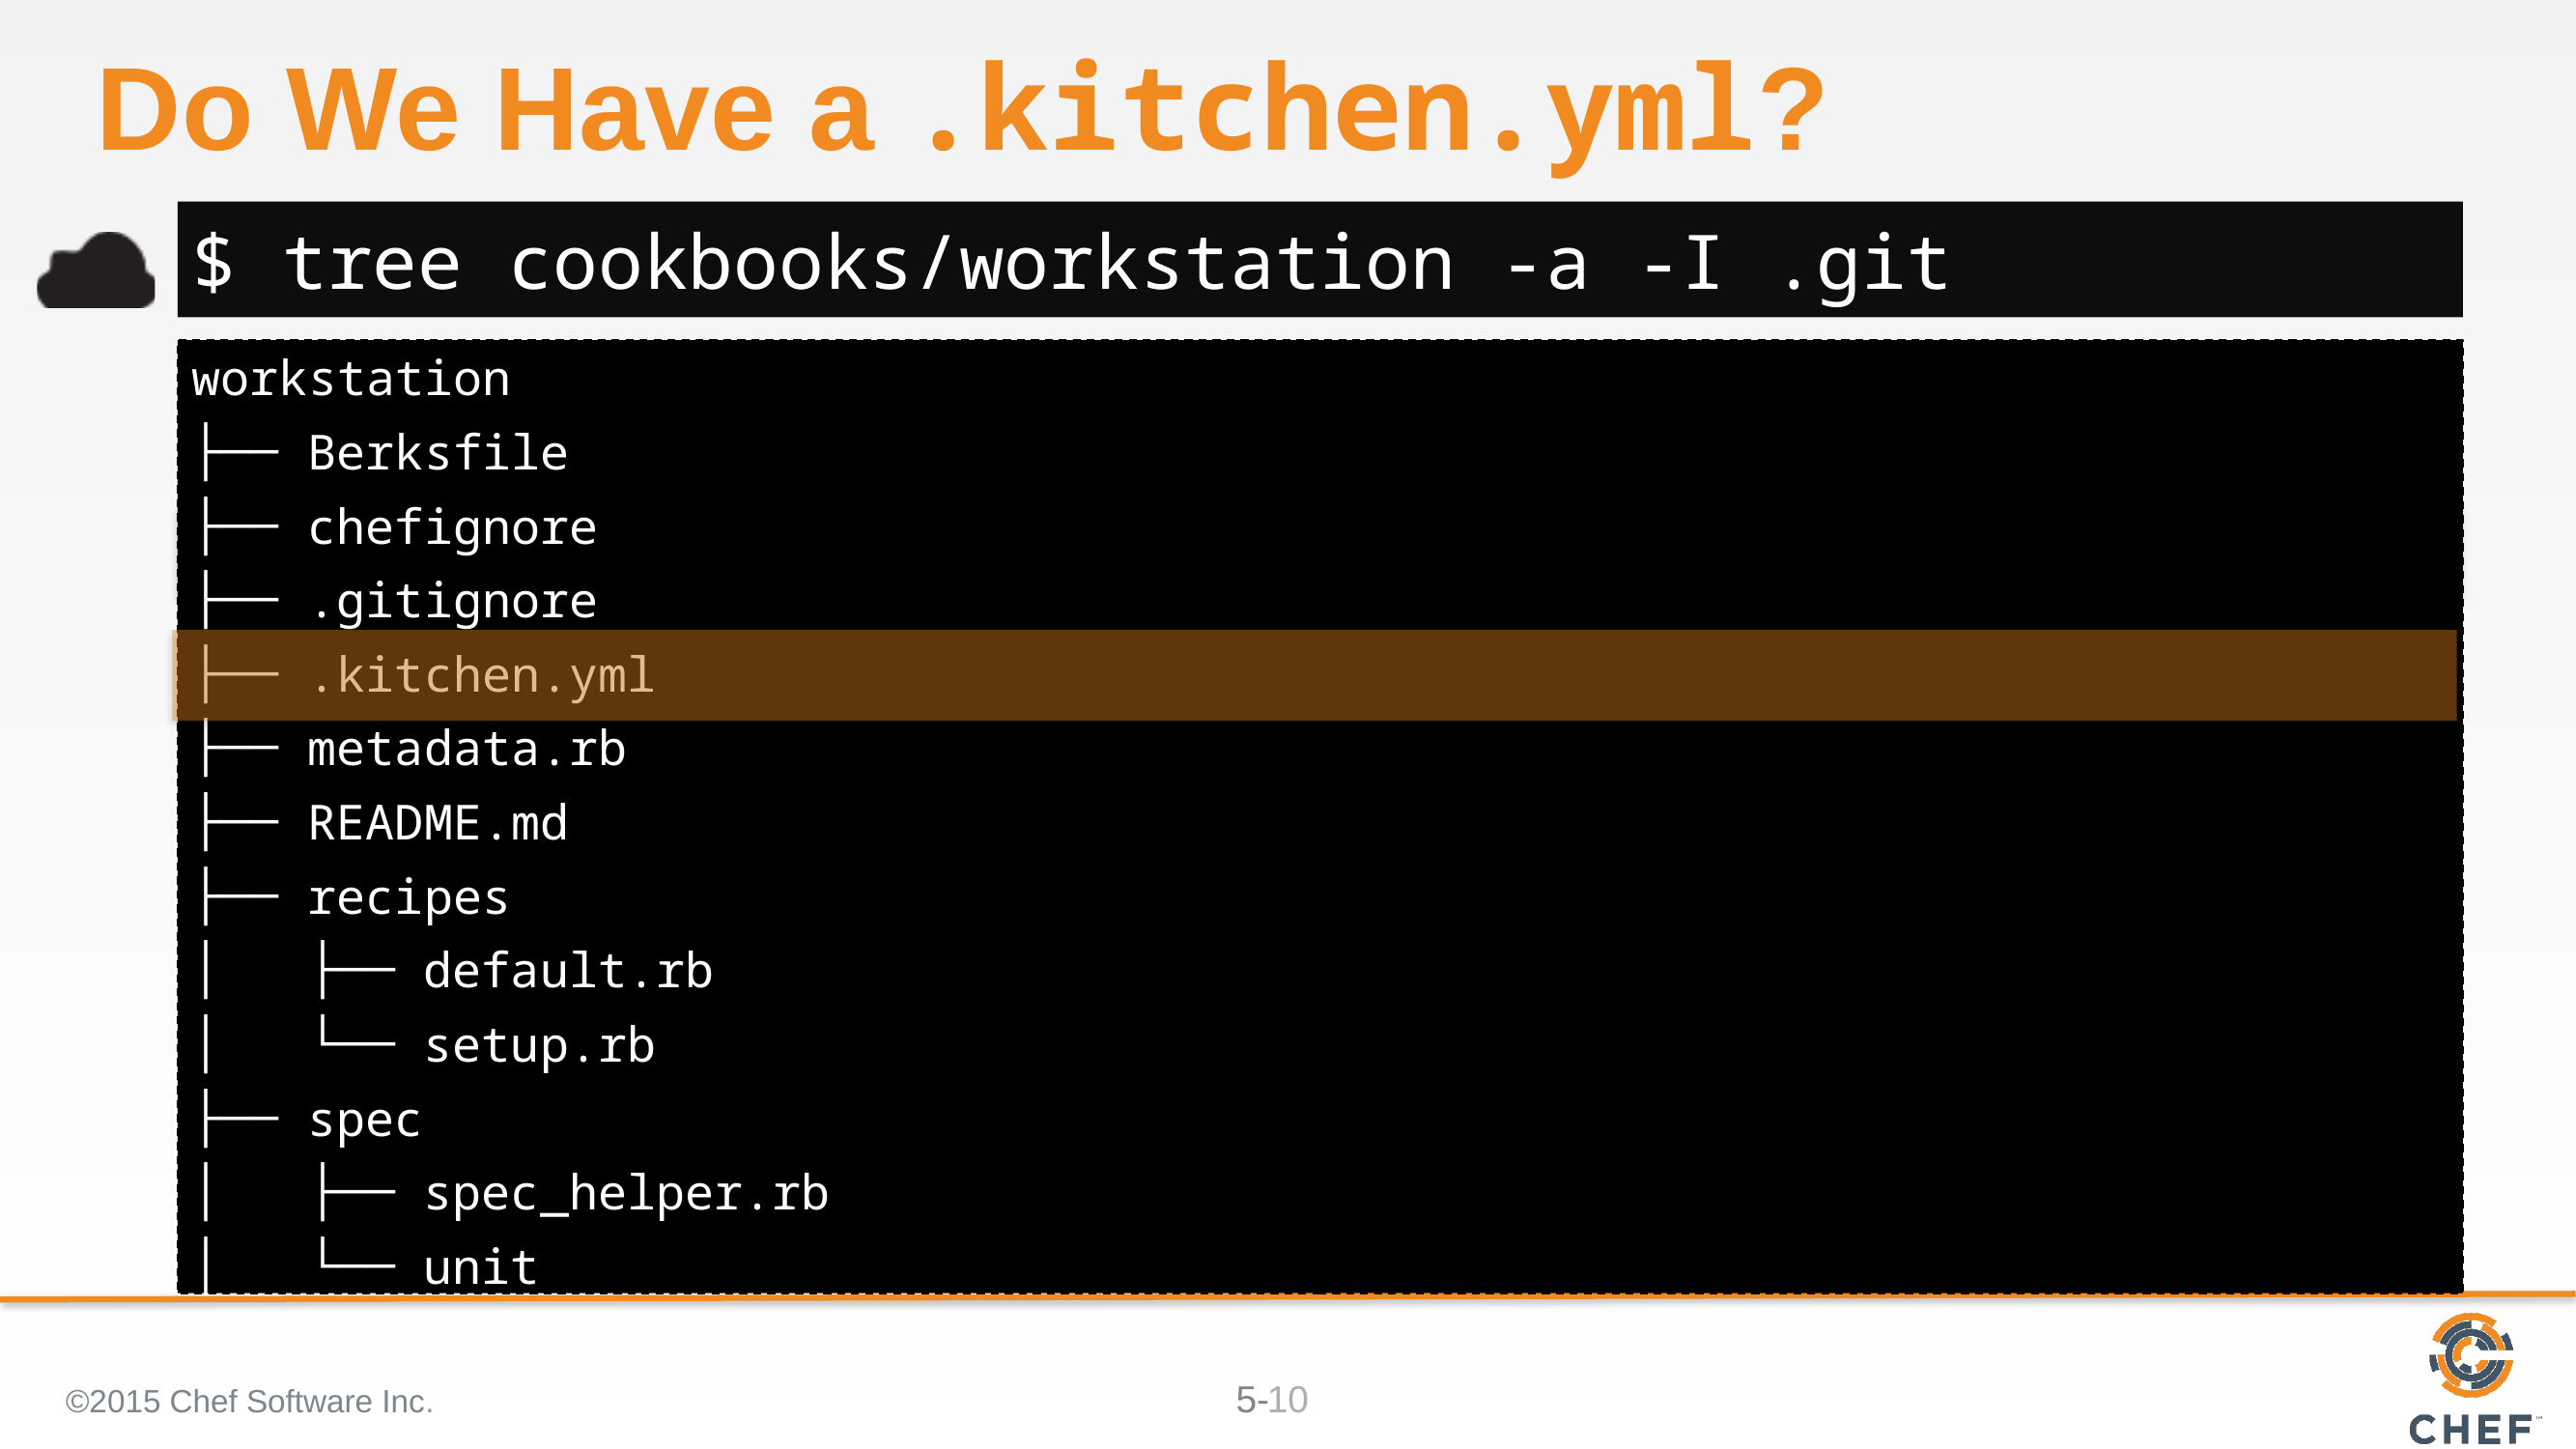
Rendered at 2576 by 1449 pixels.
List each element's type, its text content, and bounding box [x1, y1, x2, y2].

picture [2399, 1297, 2550, 1449]
list workstation ├── Berksfile ├── chefignore ├── .gitignore ├── .kitchen.yml ├── metadata.rb ├── README.md ├── recipes │ ├── default.rb │ └── setup.rb ├── spec │ ├── spec_helper.rb │ └── unit [177, 339, 2464, 635]
text_box [172, 629, 2457, 722]
slide_number 10 [998, 1359, 1578, 1437]
title Do We Have a .kitchen.yml? [96, 48, 2463, 180]
list $ tree cookbooks/workstation -a -I .git [177, 201, 2463, 318]
list workstation ├── Berksfile ├── chefignore ├── .gitignore ├── .kitchen.yml ├── metadata.rb ├── README.md ├── recipes │ ├── default.rb │ └── setup.rb ├── spec │ ├── spec_helper.rb │ └── unit [177, 724, 2464, 1294]
footer ©2015 Chef Software Inc. [51, 1359, 952, 1440]
